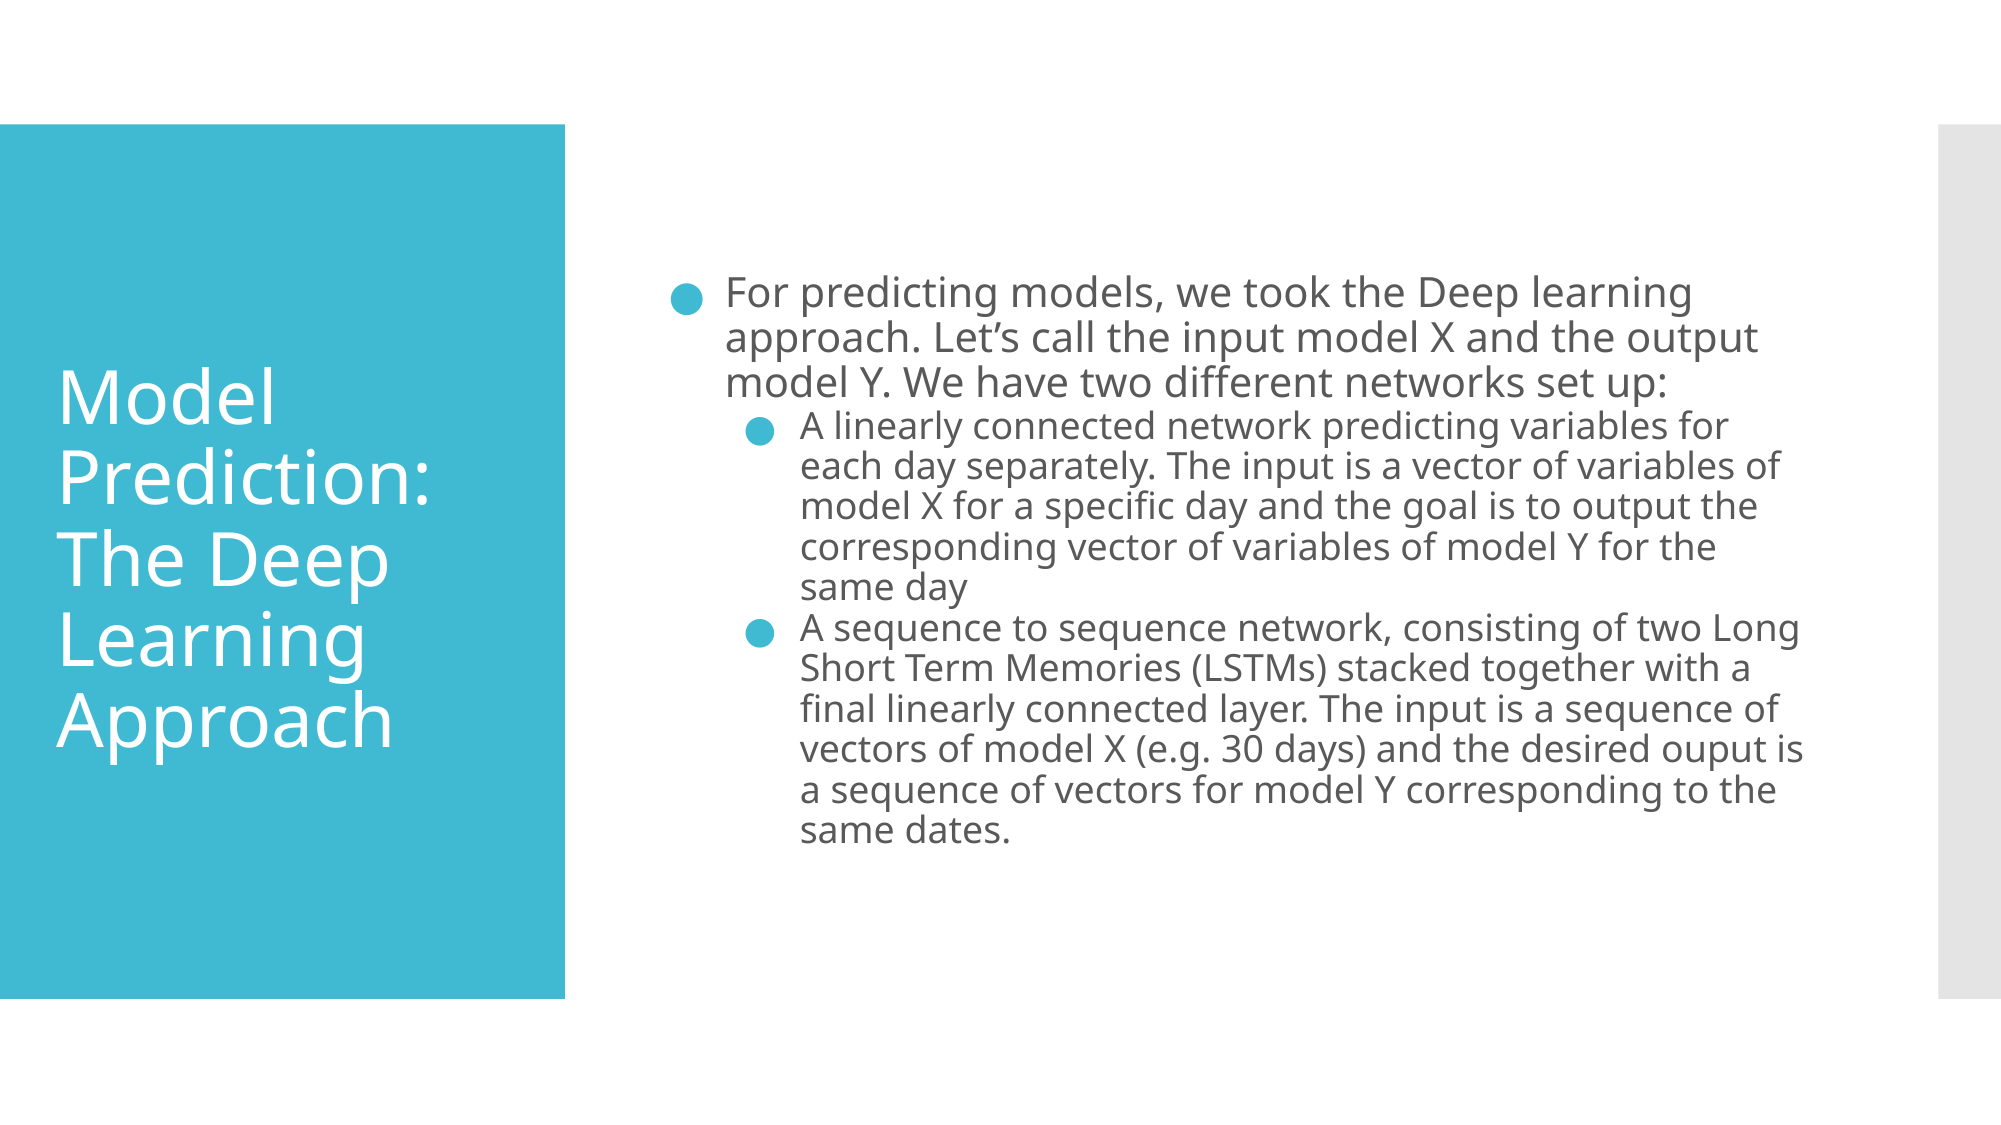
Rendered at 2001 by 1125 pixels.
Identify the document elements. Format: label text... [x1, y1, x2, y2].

title Model Prediction: The Deep Learning Approach [41, 184, 526, 940]
list For predicting models, we took the Deep learning approach. Let’s call the input model X and the output model Y. We have two different networks set up: A linearly connected network predicting variables for each day separately. The input is a vector of variables of model X for a specific day and the goal is to output the corresponding vector of variables of model Y for the same day A sequence to sequence network, consisting of two Long Short Term Memories (LSTMs) stacked together with a final linearly connected layer. The input is a sequence of vectors of model X (e.g. 30 days) and the desired ouput is a sequence of vectors for model Y corresponding to the same dates. [634, 141, 1835, 982]
